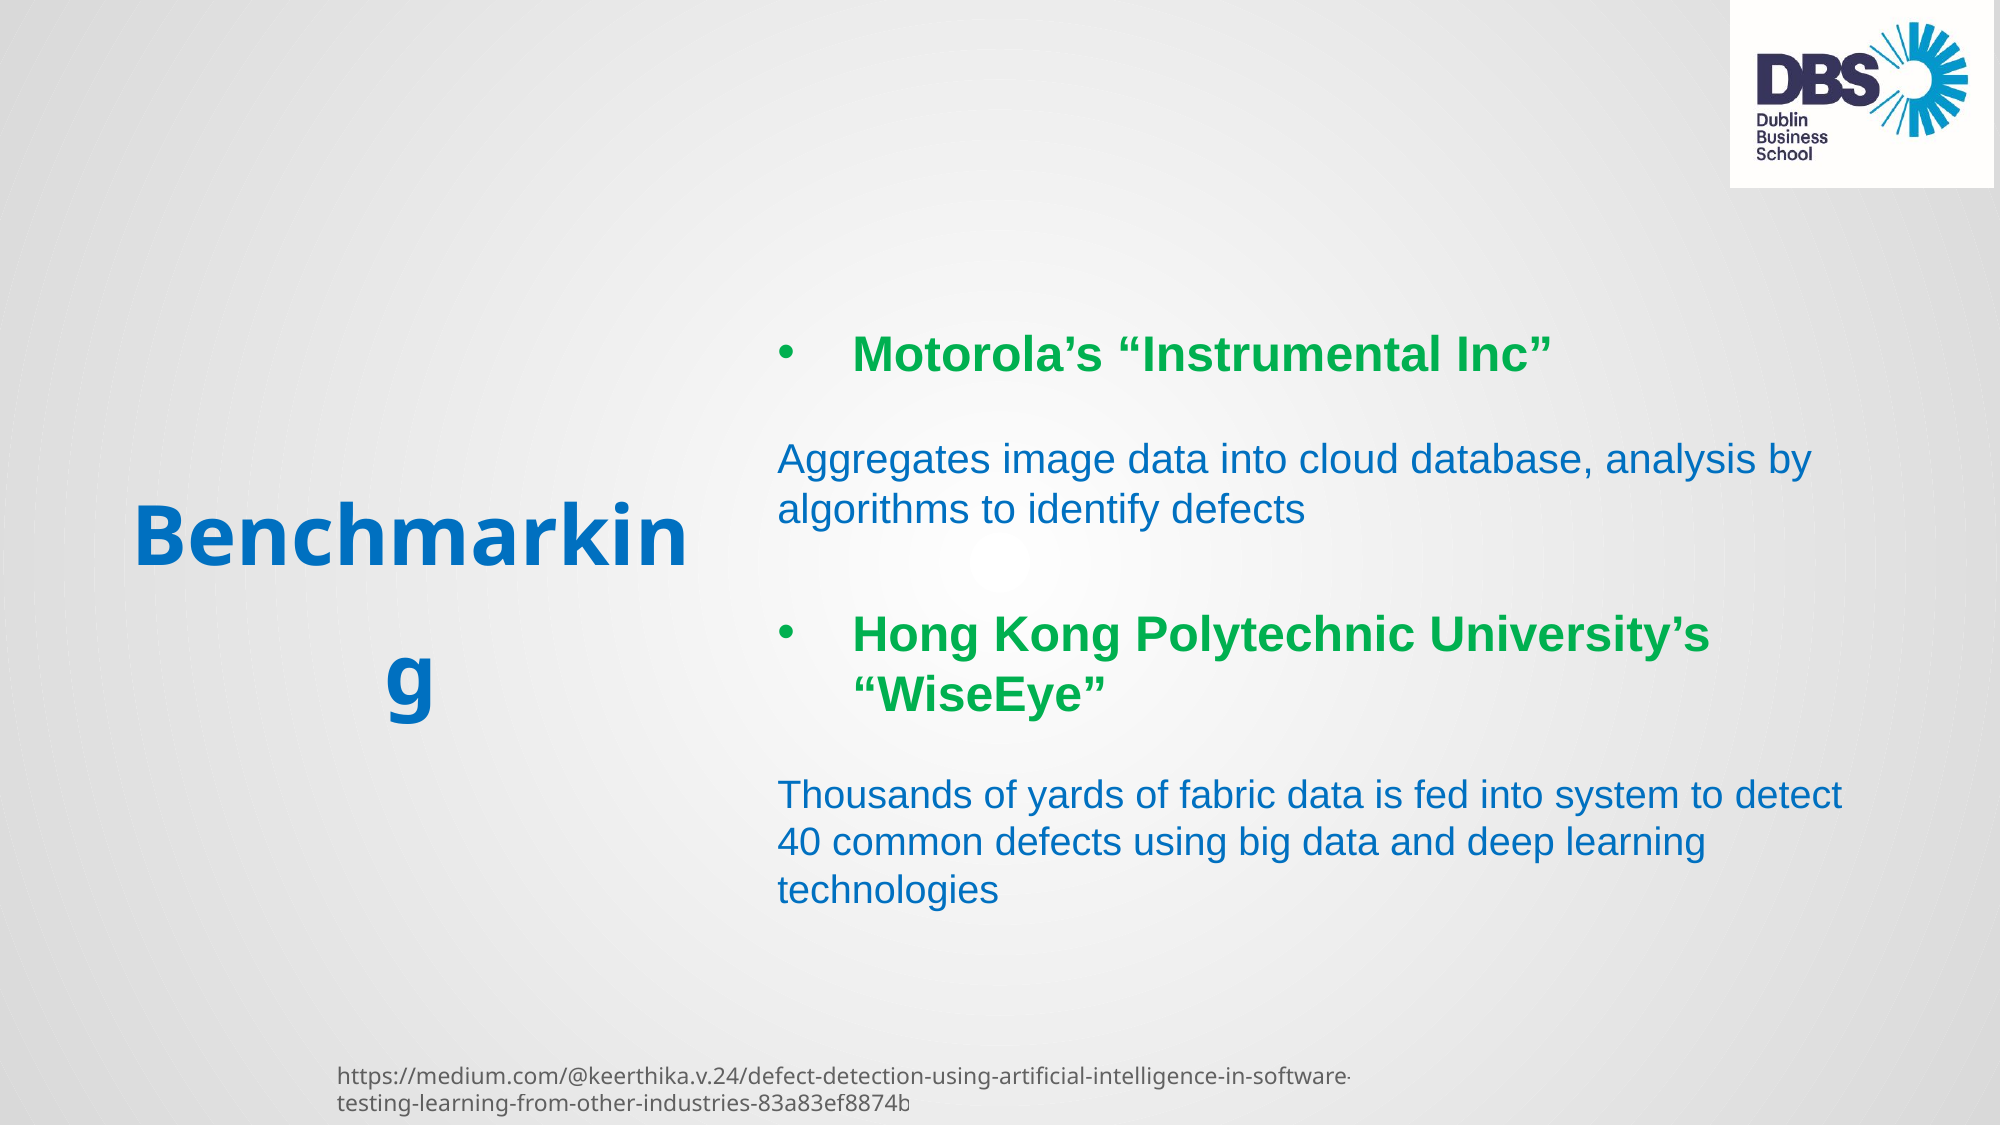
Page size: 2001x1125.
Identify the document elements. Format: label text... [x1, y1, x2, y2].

picture [1729, 0, 1995, 188]
subtitle Motorola’s “Instrumental Inc” Aggregates image data into cloud database, analysis by algorithms to identify defects Hong Kong Polytechnic University’s “WiseEye” Thousands of yards of fabric data is fed into system to detect 40 common defects using big data and deep learning technologies [762, 302, 1885, 1000]
title Benchmarking [99, 255, 723, 909]
text_box https://medium.com/@keerthika.v.24/defect-detection-using-artificial-intelligence-in-software-testing-learning-from-other-industries-83a83ef8874b [322, 1053, 1426, 1114]
